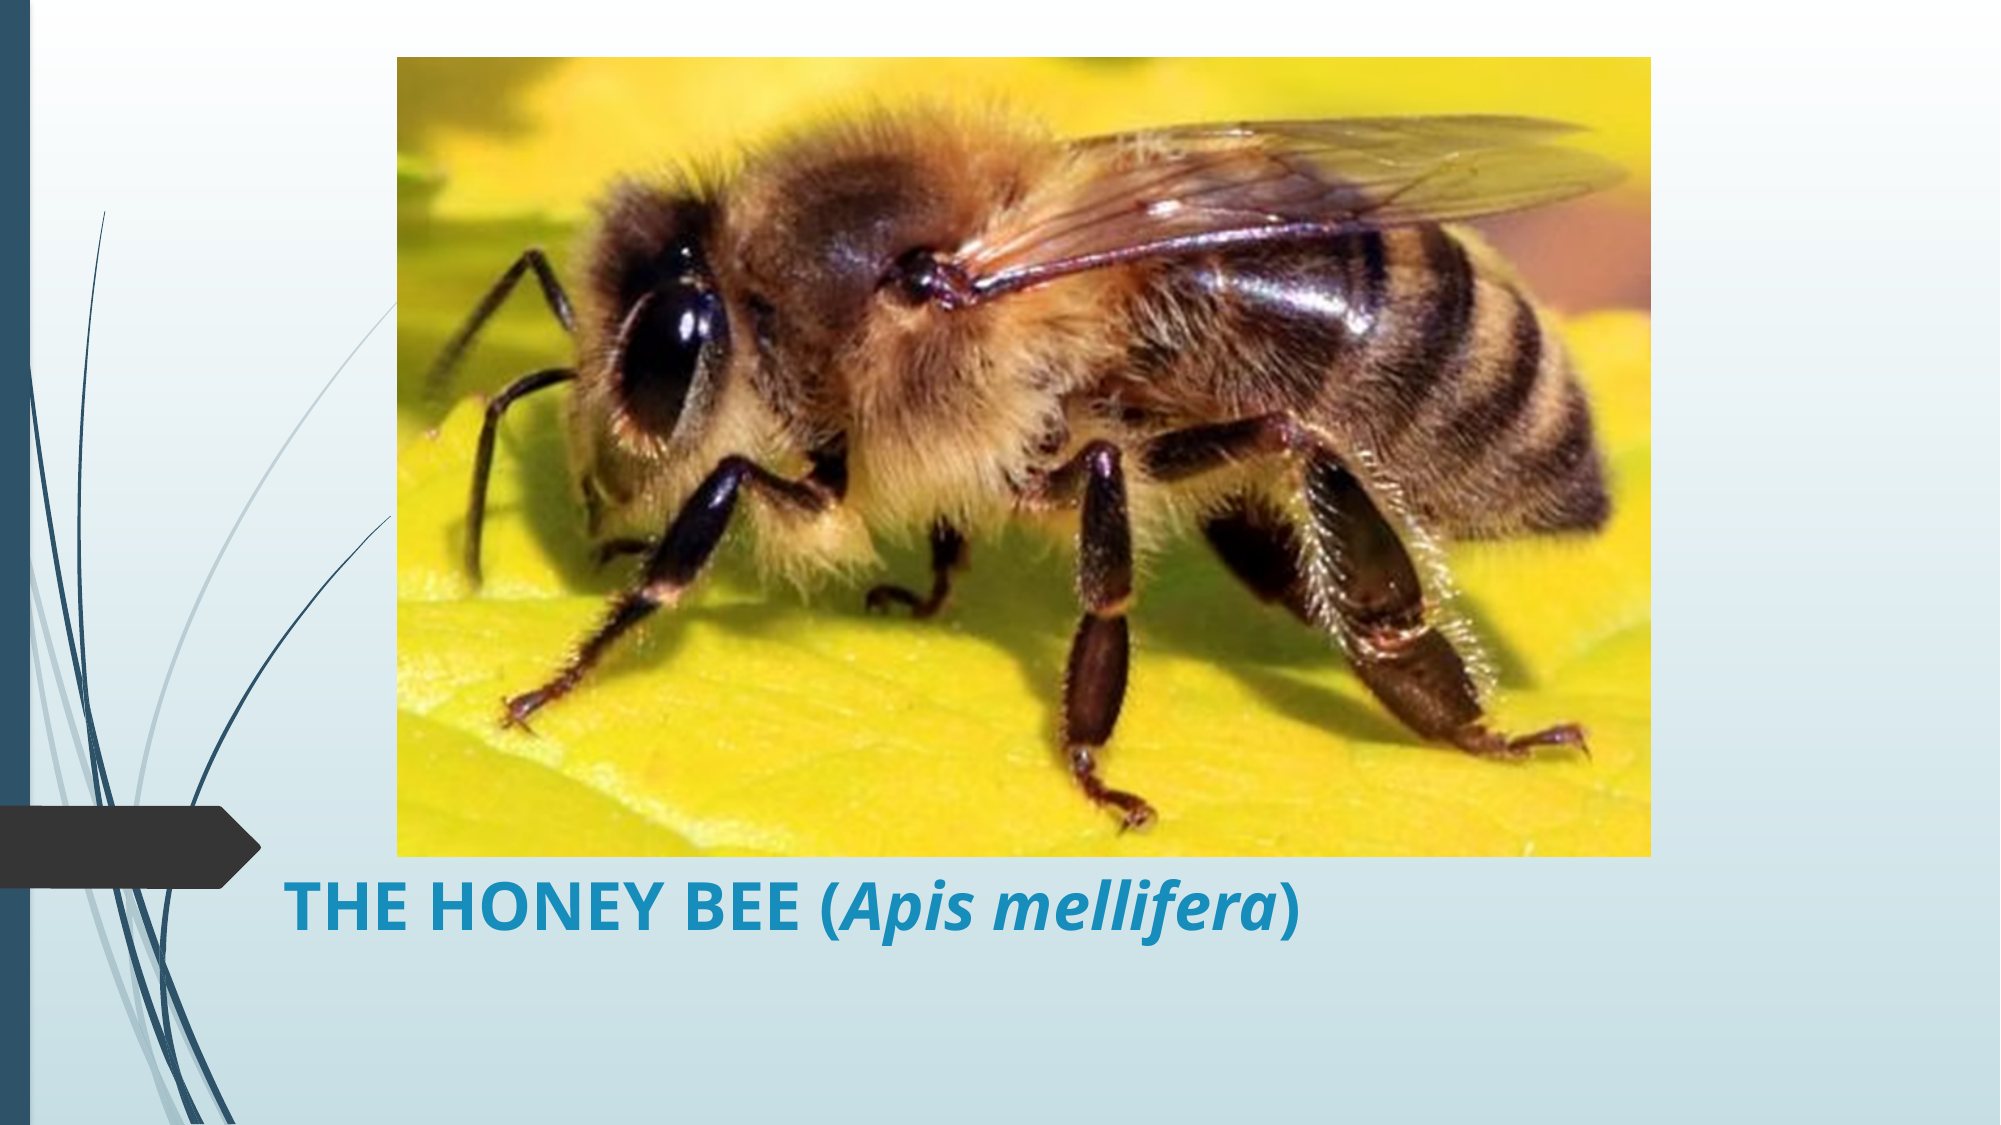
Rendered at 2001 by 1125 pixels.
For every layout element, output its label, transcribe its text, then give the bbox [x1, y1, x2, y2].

title THE HONEY BEE (Apis mellifera) [268, 836, 1769, 952]
picture [396, 56, 1655, 859]
